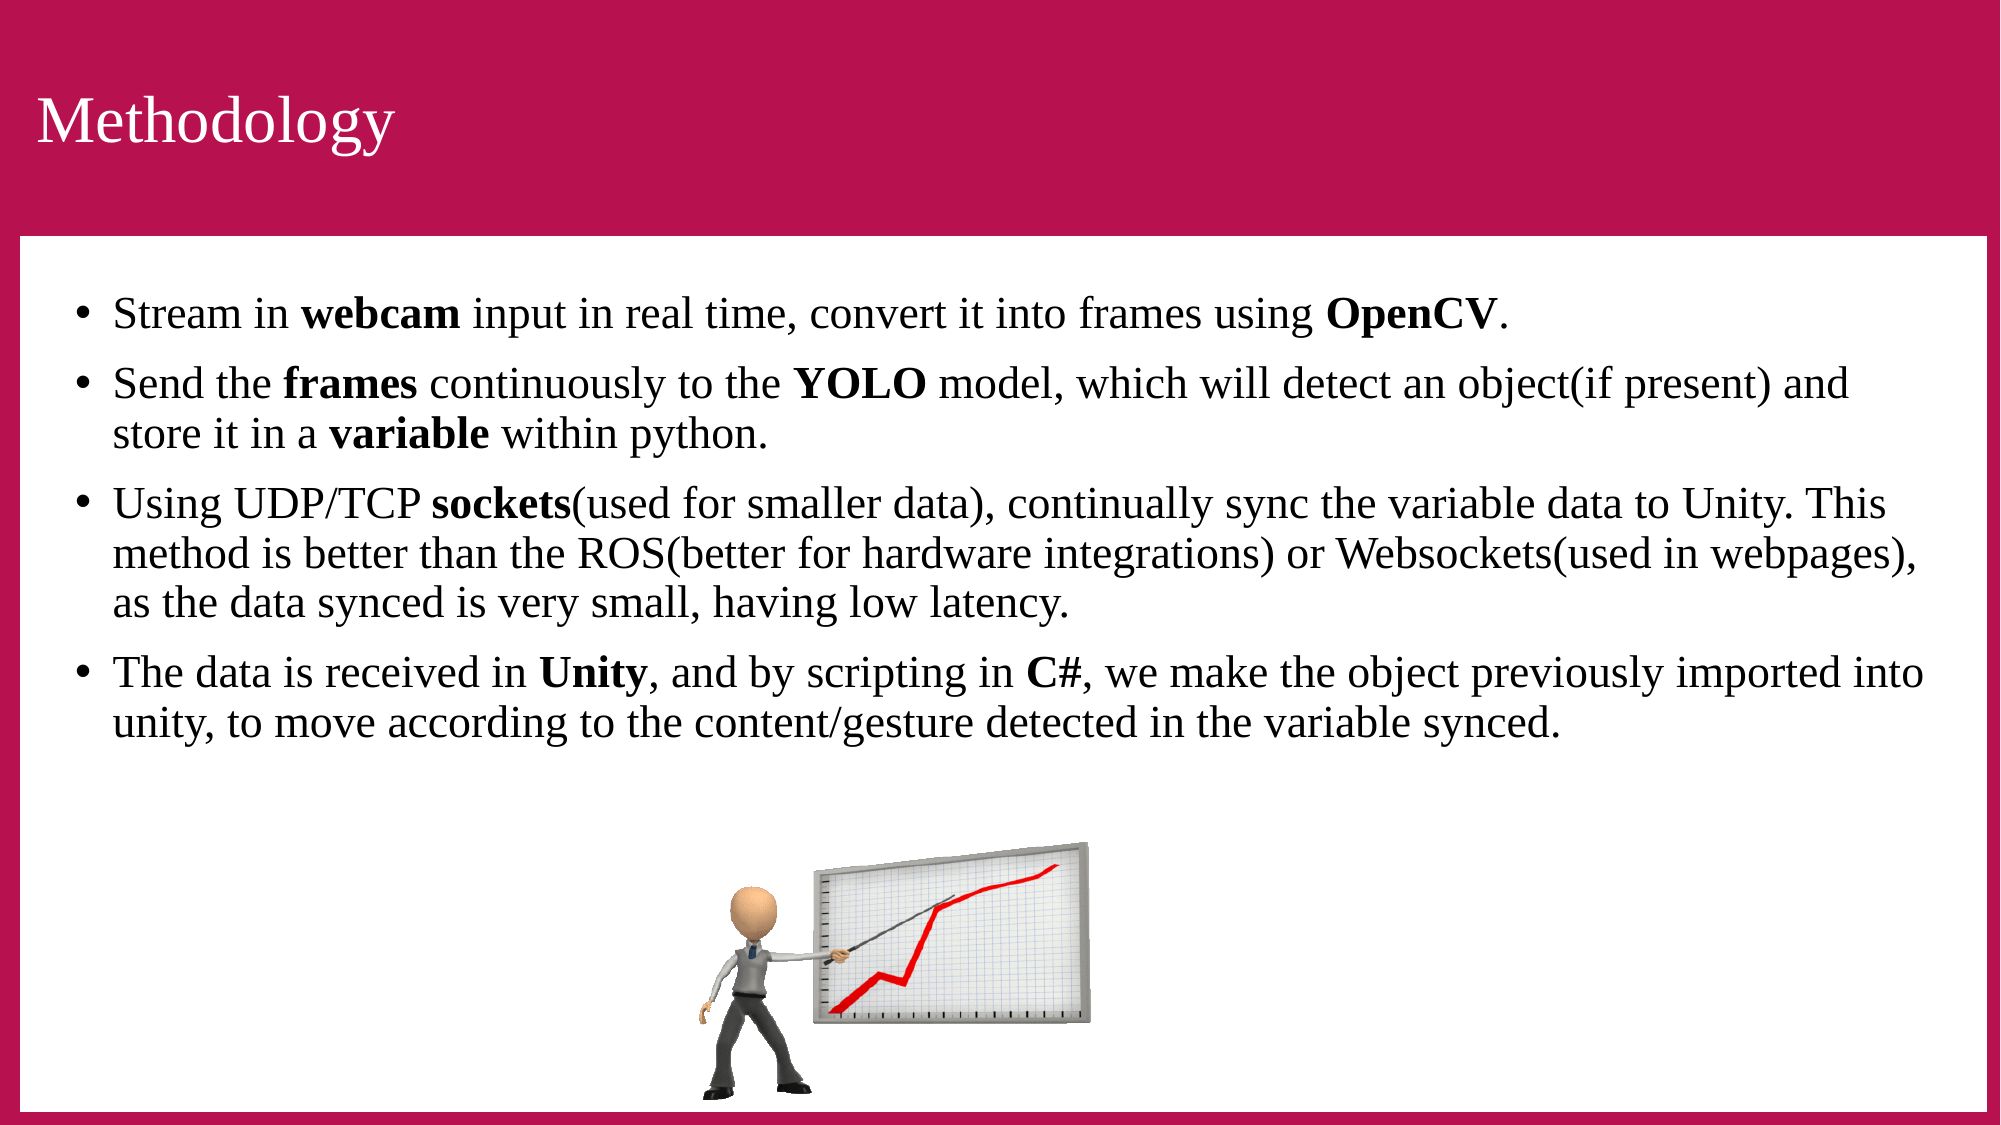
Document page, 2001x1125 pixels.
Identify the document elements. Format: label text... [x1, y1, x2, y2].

picture [675, 828, 1126, 1125]
title Methodology [21, 11, 1982, 230]
list Stream in webcam input in real time, convert it into frames using OpenCV. Send the frames continuously to the YOLO model, which will detect an object(if present) and store it in a variable within python. Using UDP/TCP sockets(used for smaller data), continually sync the variable data to Unity. This method is better than the ROS(better for hardware integrations) or Websockets(used in webpages), as the data synced is very small, having low latency. The data is received in Unity, and by scripting in C#, we make the object previously imported into unity, to move according to the content/gesture detected in the variable synced. [60, 281, 1945, 1047]
